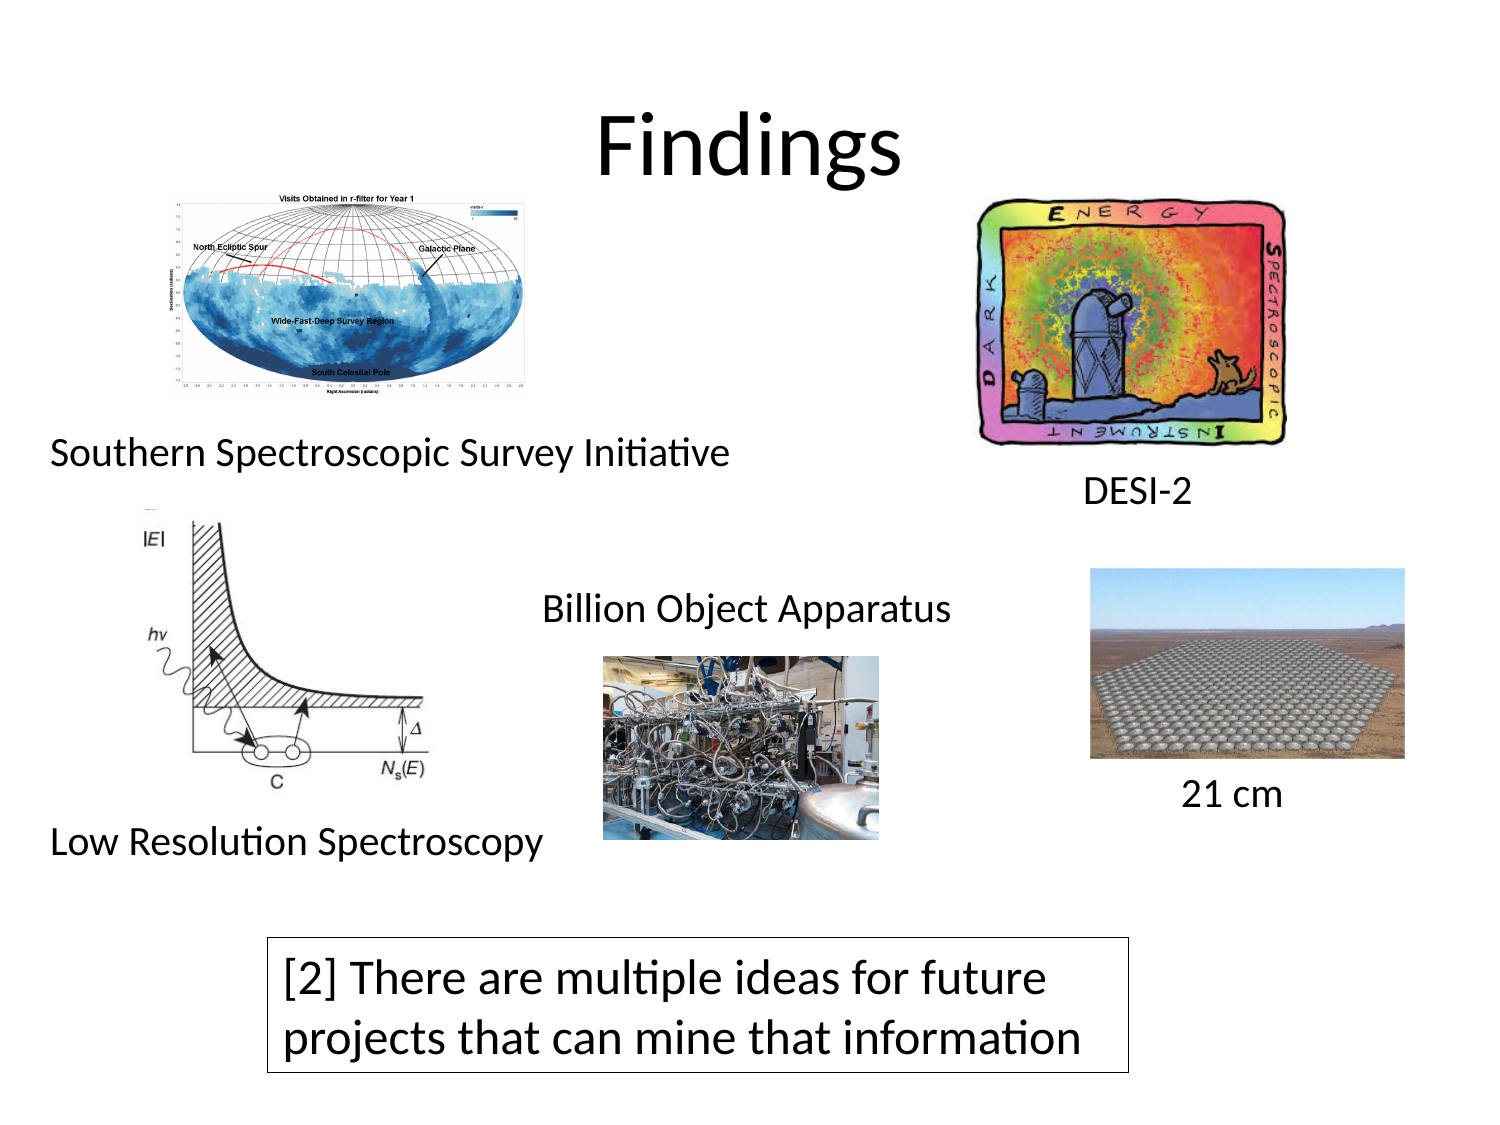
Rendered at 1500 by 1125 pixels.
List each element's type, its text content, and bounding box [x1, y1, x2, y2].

picture [1090, 568, 1406, 759]
text_box [2] There are multiple ideas for future projects that can mine that information [267, 937, 1129, 1073]
title Findings [75, 45, 1425, 233]
picture [971, 194, 1287, 451]
text_box 21 cm [1166, 767, 1335, 824]
picture [601, 654, 879, 841]
picture [166, 193, 528, 397]
text_box Southern Spectroscopic Survey Initiative [35, 417, 849, 483]
picture [131, 509, 454, 807]
text_box Low Resolution Spectroscopy [35, 806, 575, 872]
text_box DESI-2 [1068, 460, 1251, 521]
text_box Billion Object Apparatus [527, 573, 973, 639]
